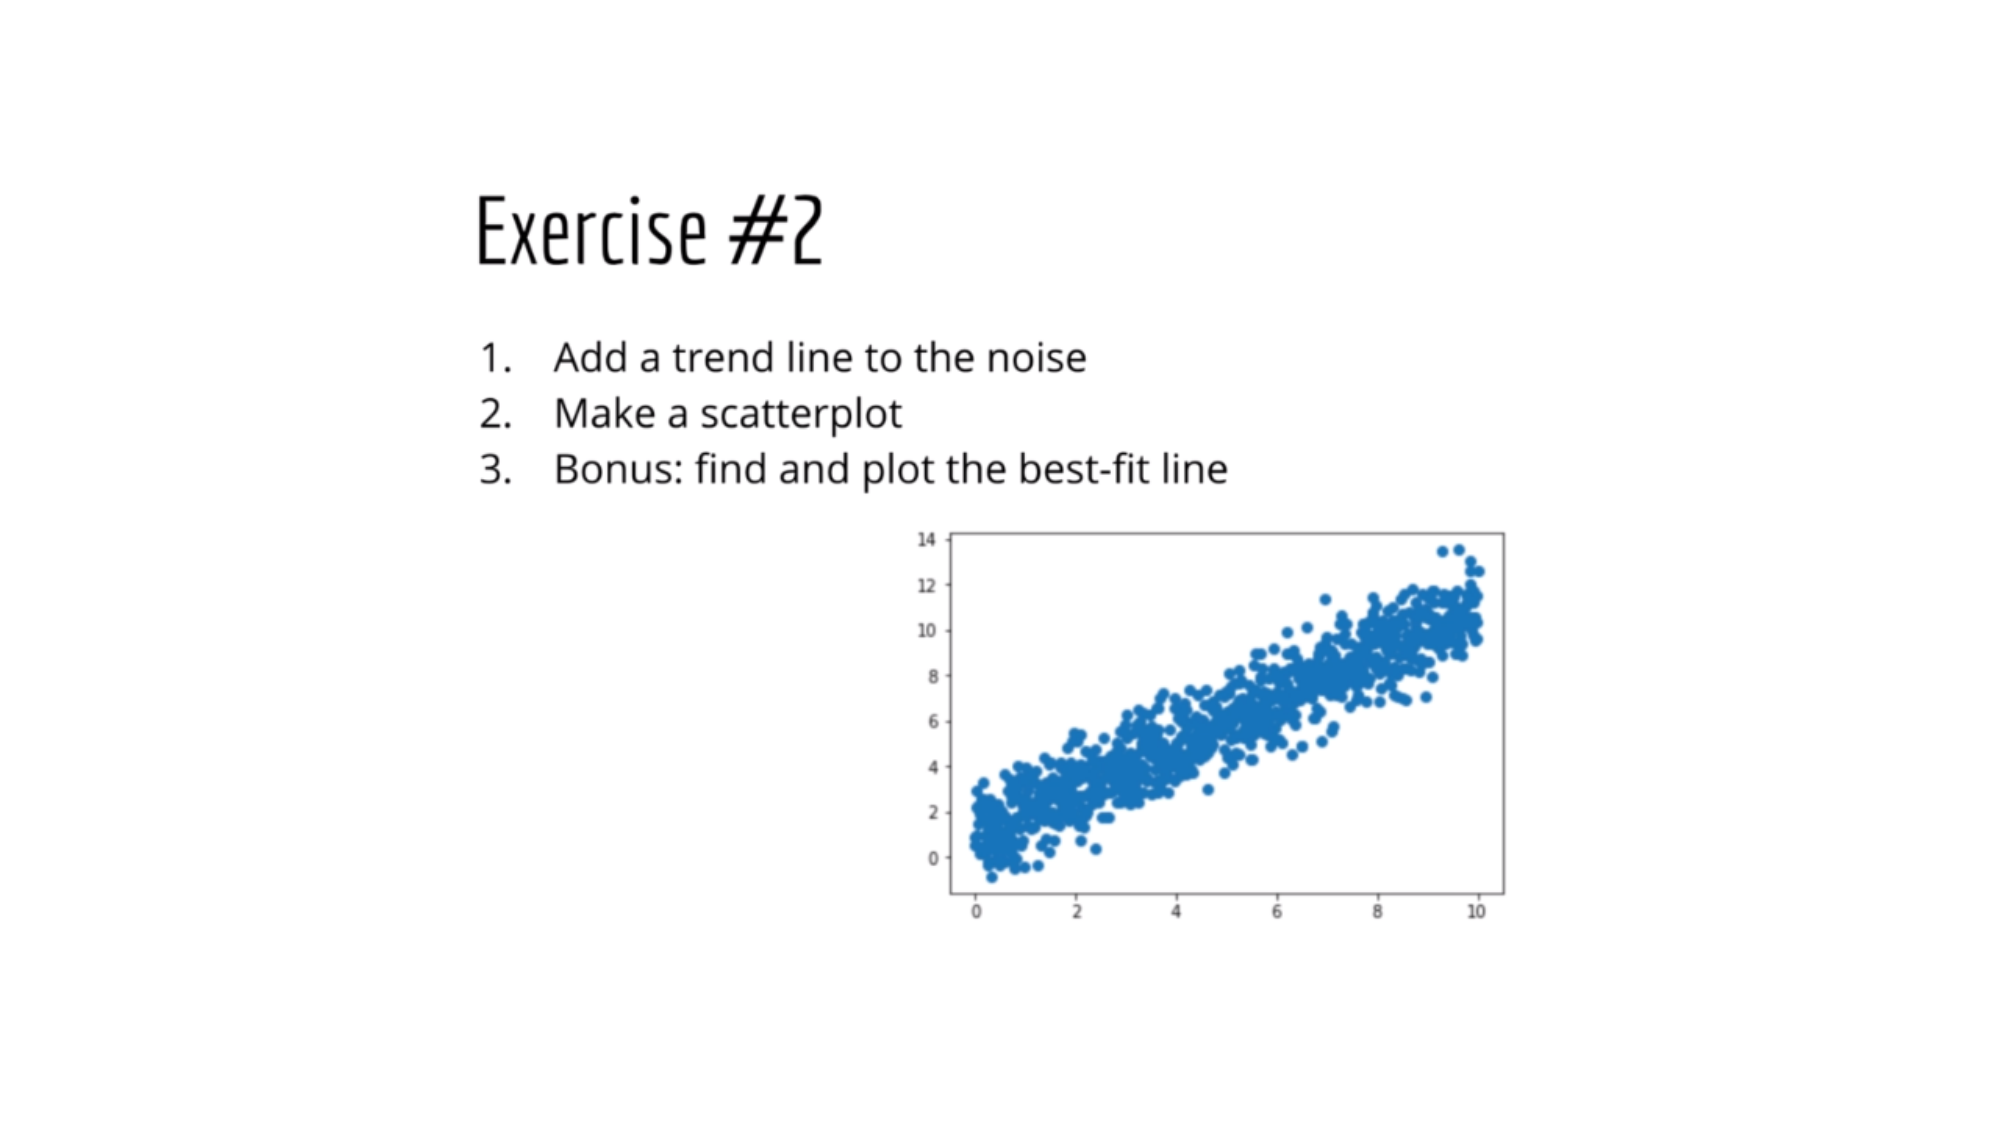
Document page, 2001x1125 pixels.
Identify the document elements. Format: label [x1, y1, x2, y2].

picture [453, 162, 1547, 963]
